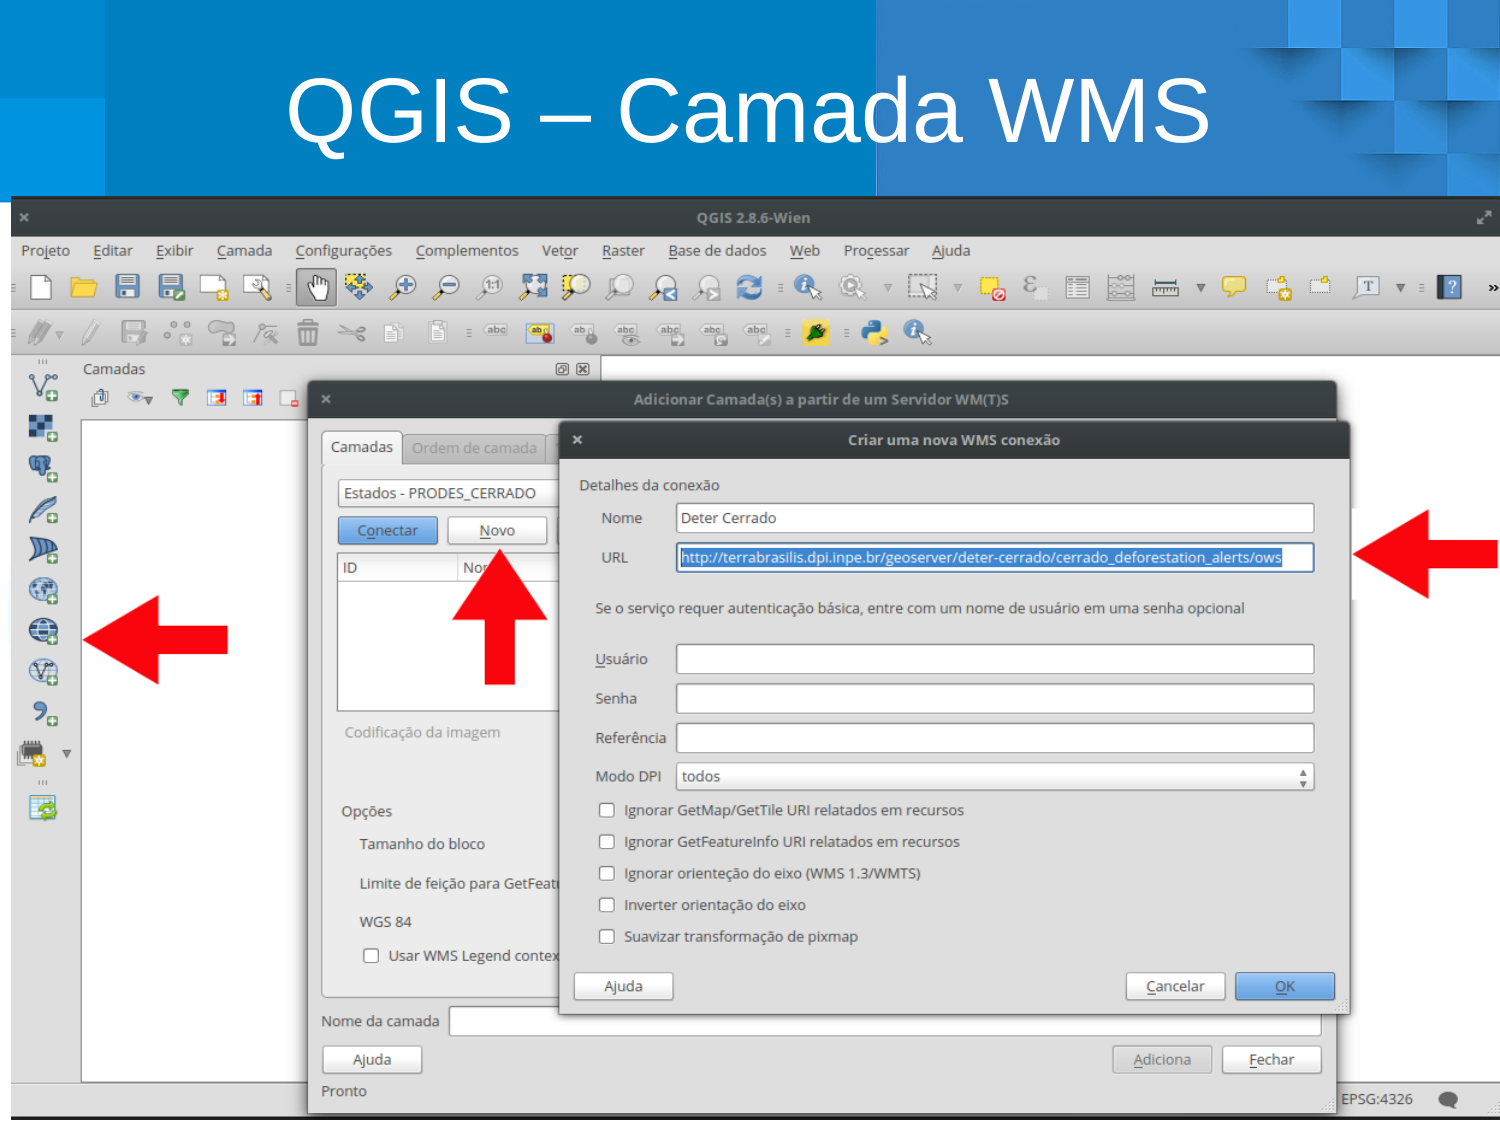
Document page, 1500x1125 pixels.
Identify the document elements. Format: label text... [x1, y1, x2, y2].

text_box QGIS – Camada WMS [74, 14, 1425, 194]
picture [0, 0, 1500, 1125]
